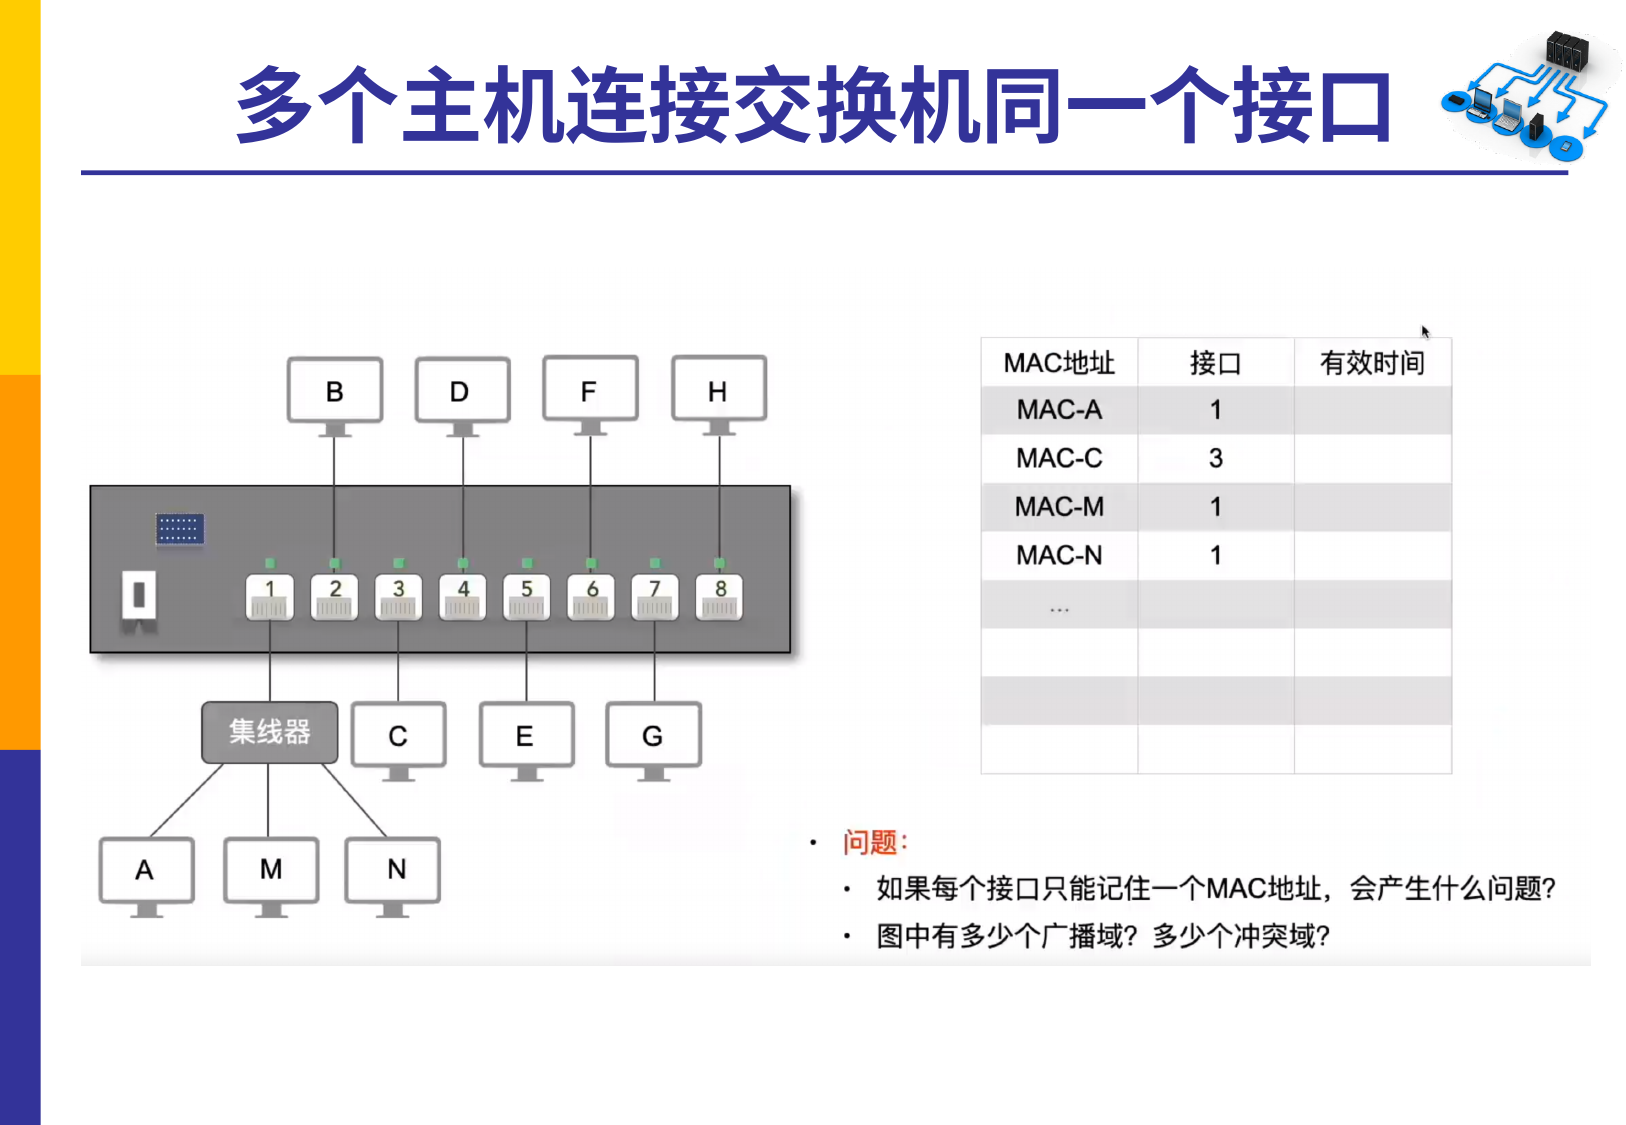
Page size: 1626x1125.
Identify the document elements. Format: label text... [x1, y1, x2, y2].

picture [1438, 30, 1624, 165]
title 多个主机连接交换机同一个接口 [81, 30, 1569, 161]
picture [80, 266, 1591, 967]
